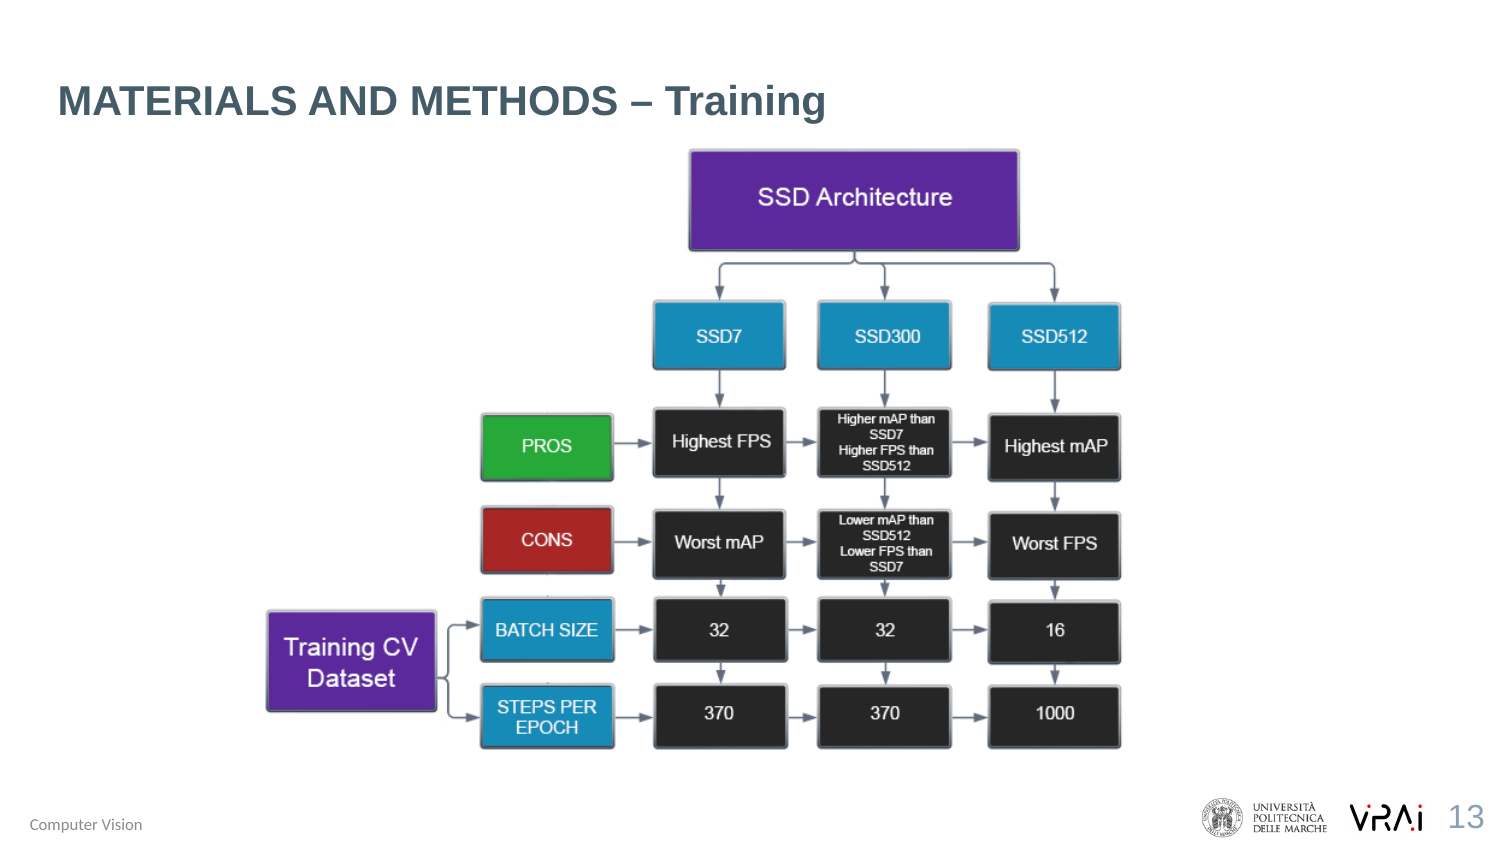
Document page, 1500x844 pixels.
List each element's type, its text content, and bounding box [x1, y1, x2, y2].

picture [1192, 790, 1332, 841]
picture [1349, 801, 1426, 834]
picture [239, 124, 1146, 771]
text_box 13 [1432, 788, 1500, 843]
text_box MATERIALS AND METHODS – Training [57, 73, 1257, 124]
